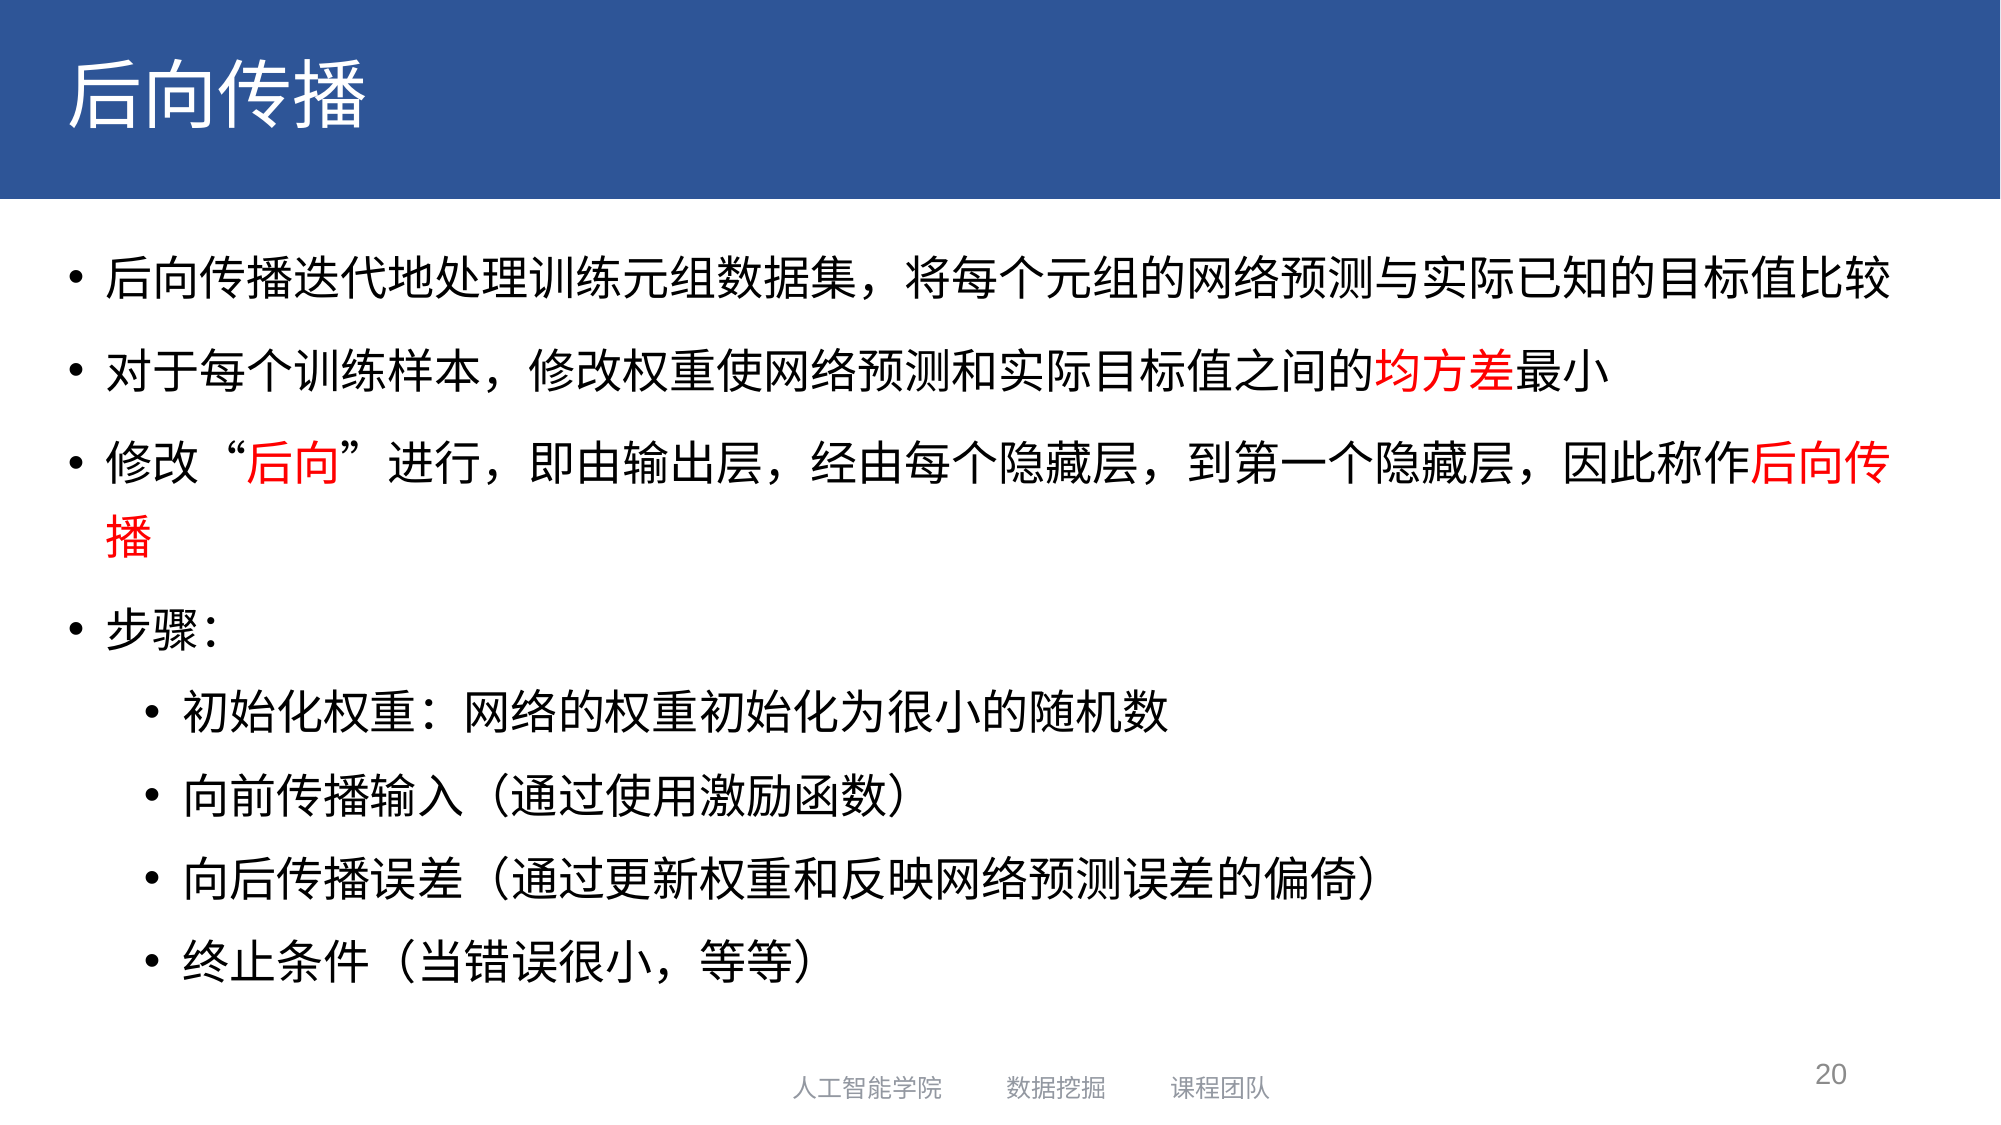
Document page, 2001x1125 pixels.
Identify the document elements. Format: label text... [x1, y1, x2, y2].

title 后向传播 [52, 23, 1753, 174]
list 后向传播迭代地处理训练元组数据集，将每个元组的网络预测与实际已知的目标值比较 对于每个训练样本，修改权重使网络预测和实际目标值之间的均方差最小 修改“后向”进行，即由输出层，经由每个隐藏层，到第一个隐藏层，因此称作后向传播 步骤： 初始化权重：网络的权重初始化为很小的随机数 向前传播输入（通过使用激励函数） 向后传播误差（通过更新权重和反映网络预测误差的偏倚） 终止条件（当错误很小，等等） [52, 223, 1923, 1010]
footer 人工智能学院 数据挖掘 课程团队 [694, 1057, 1370, 1118]
slide_number 20 [1412, 1042, 1863, 1103]
